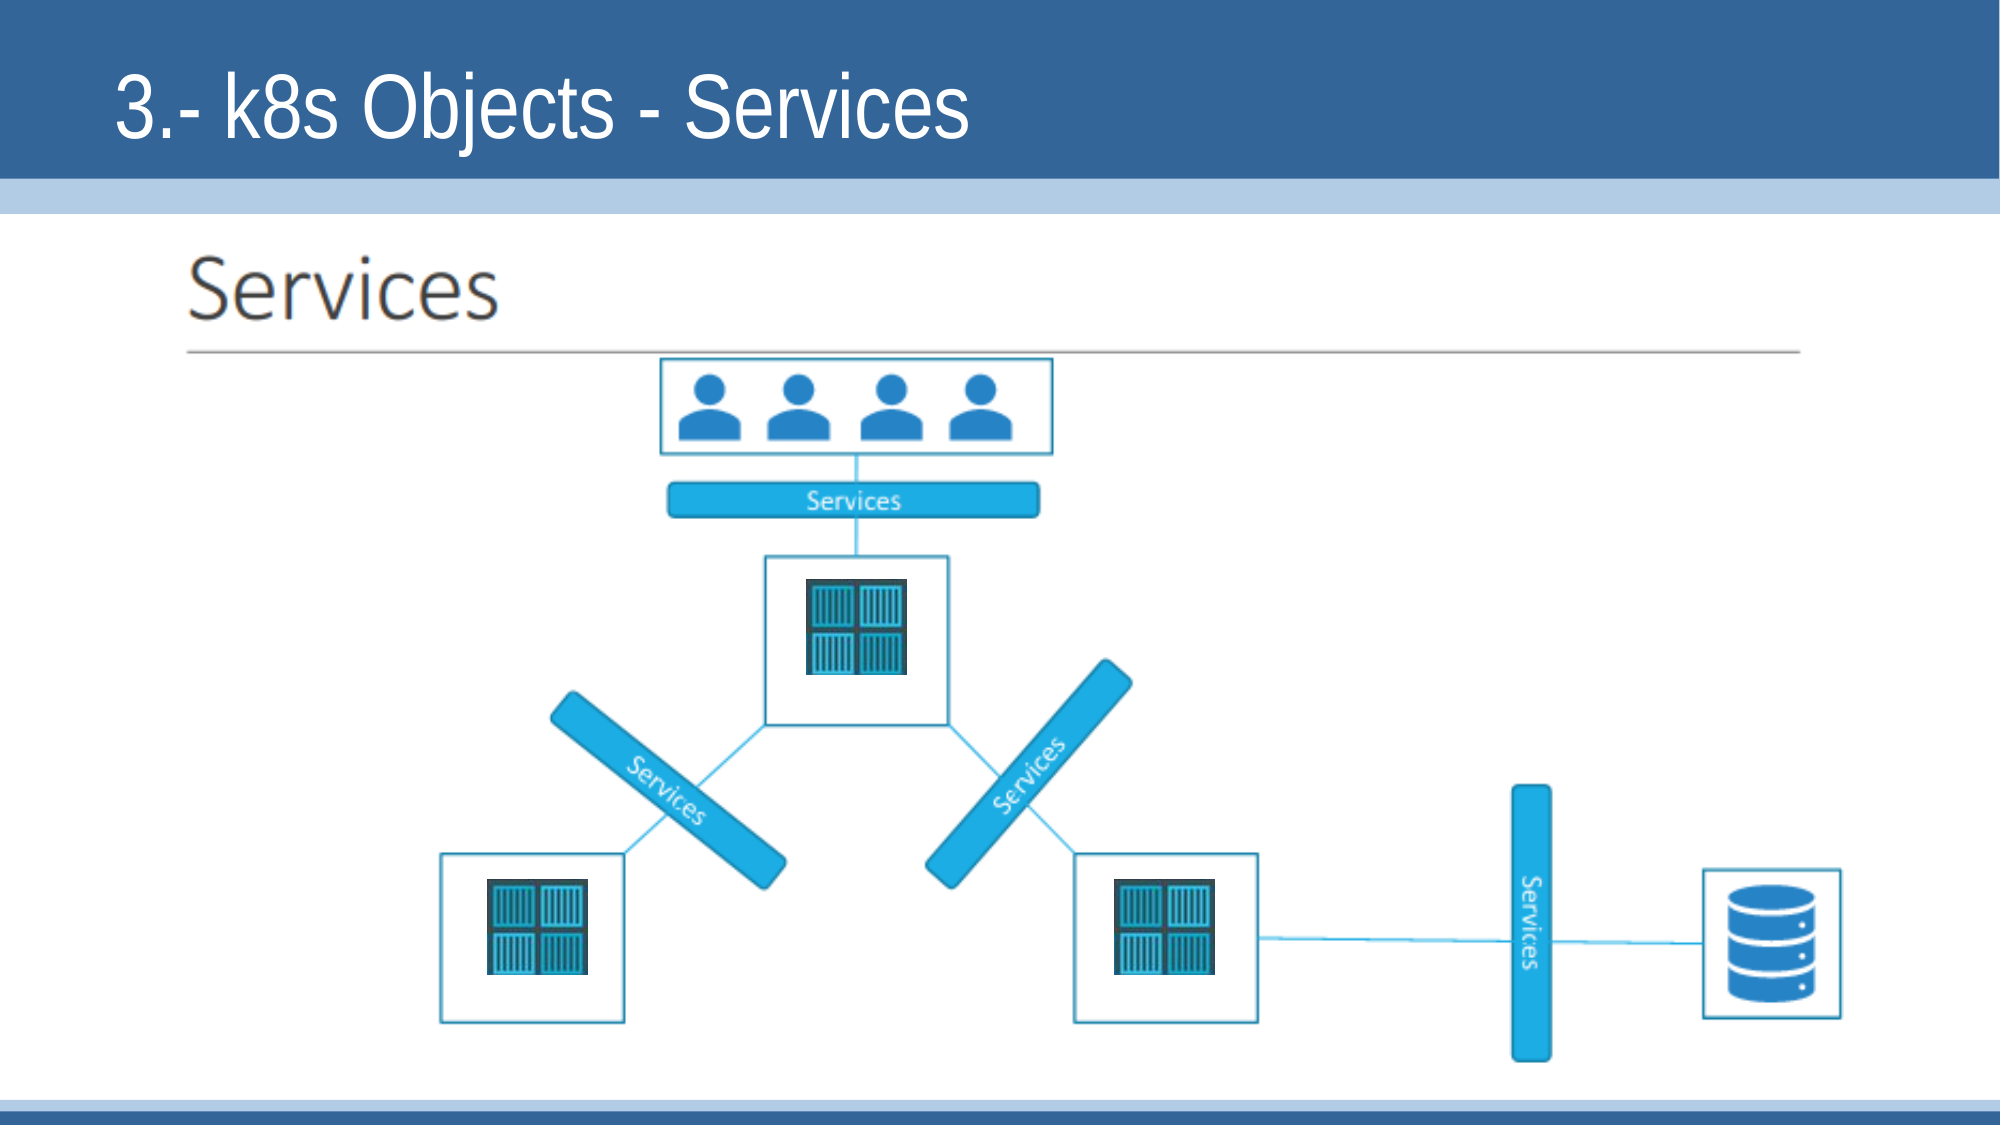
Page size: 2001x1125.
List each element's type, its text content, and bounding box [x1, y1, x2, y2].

picture [140, 217, 1874, 1078]
title 3.- k8s Objects - Services [99, 42, 1914, 161]
